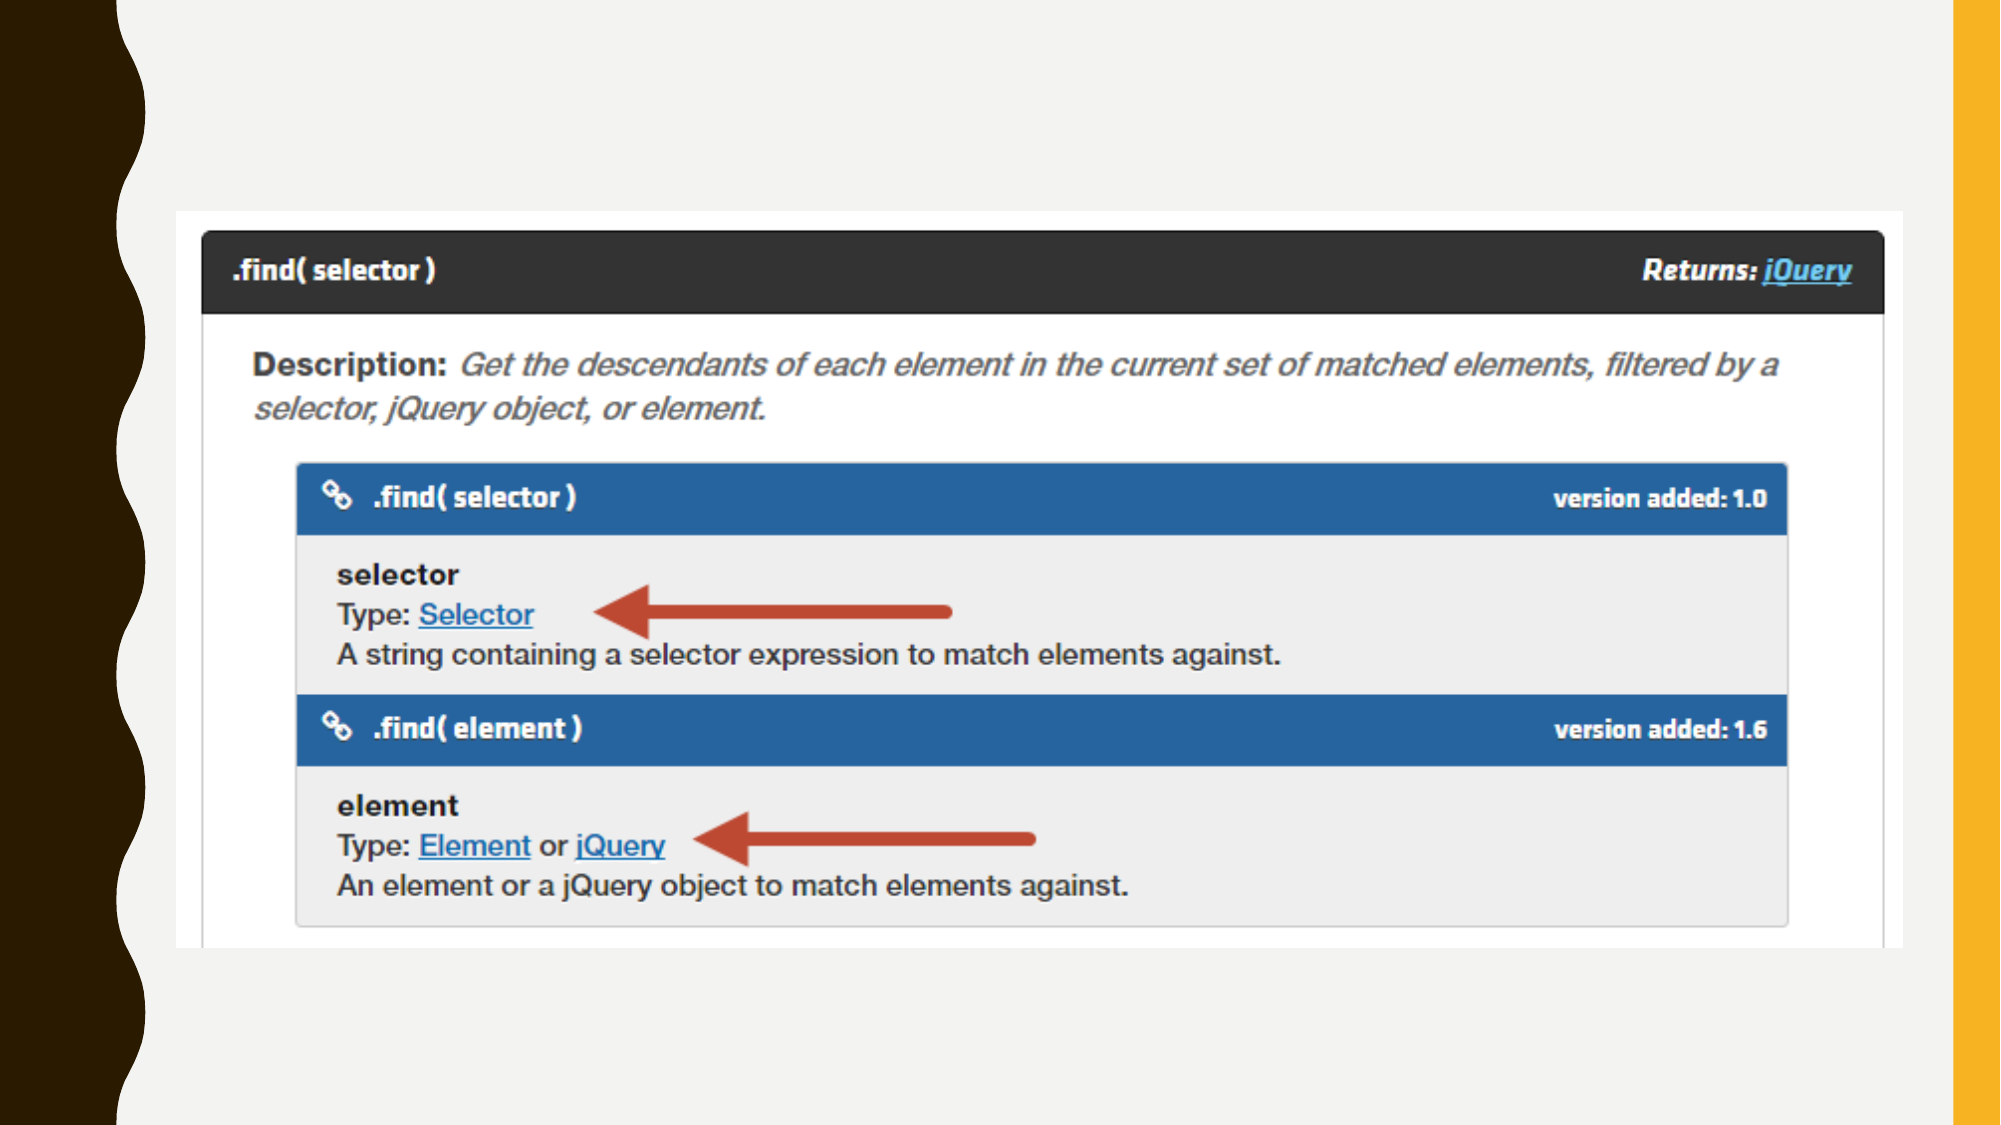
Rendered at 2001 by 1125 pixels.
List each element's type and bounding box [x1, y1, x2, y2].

picture [176, 211, 1903, 948]
